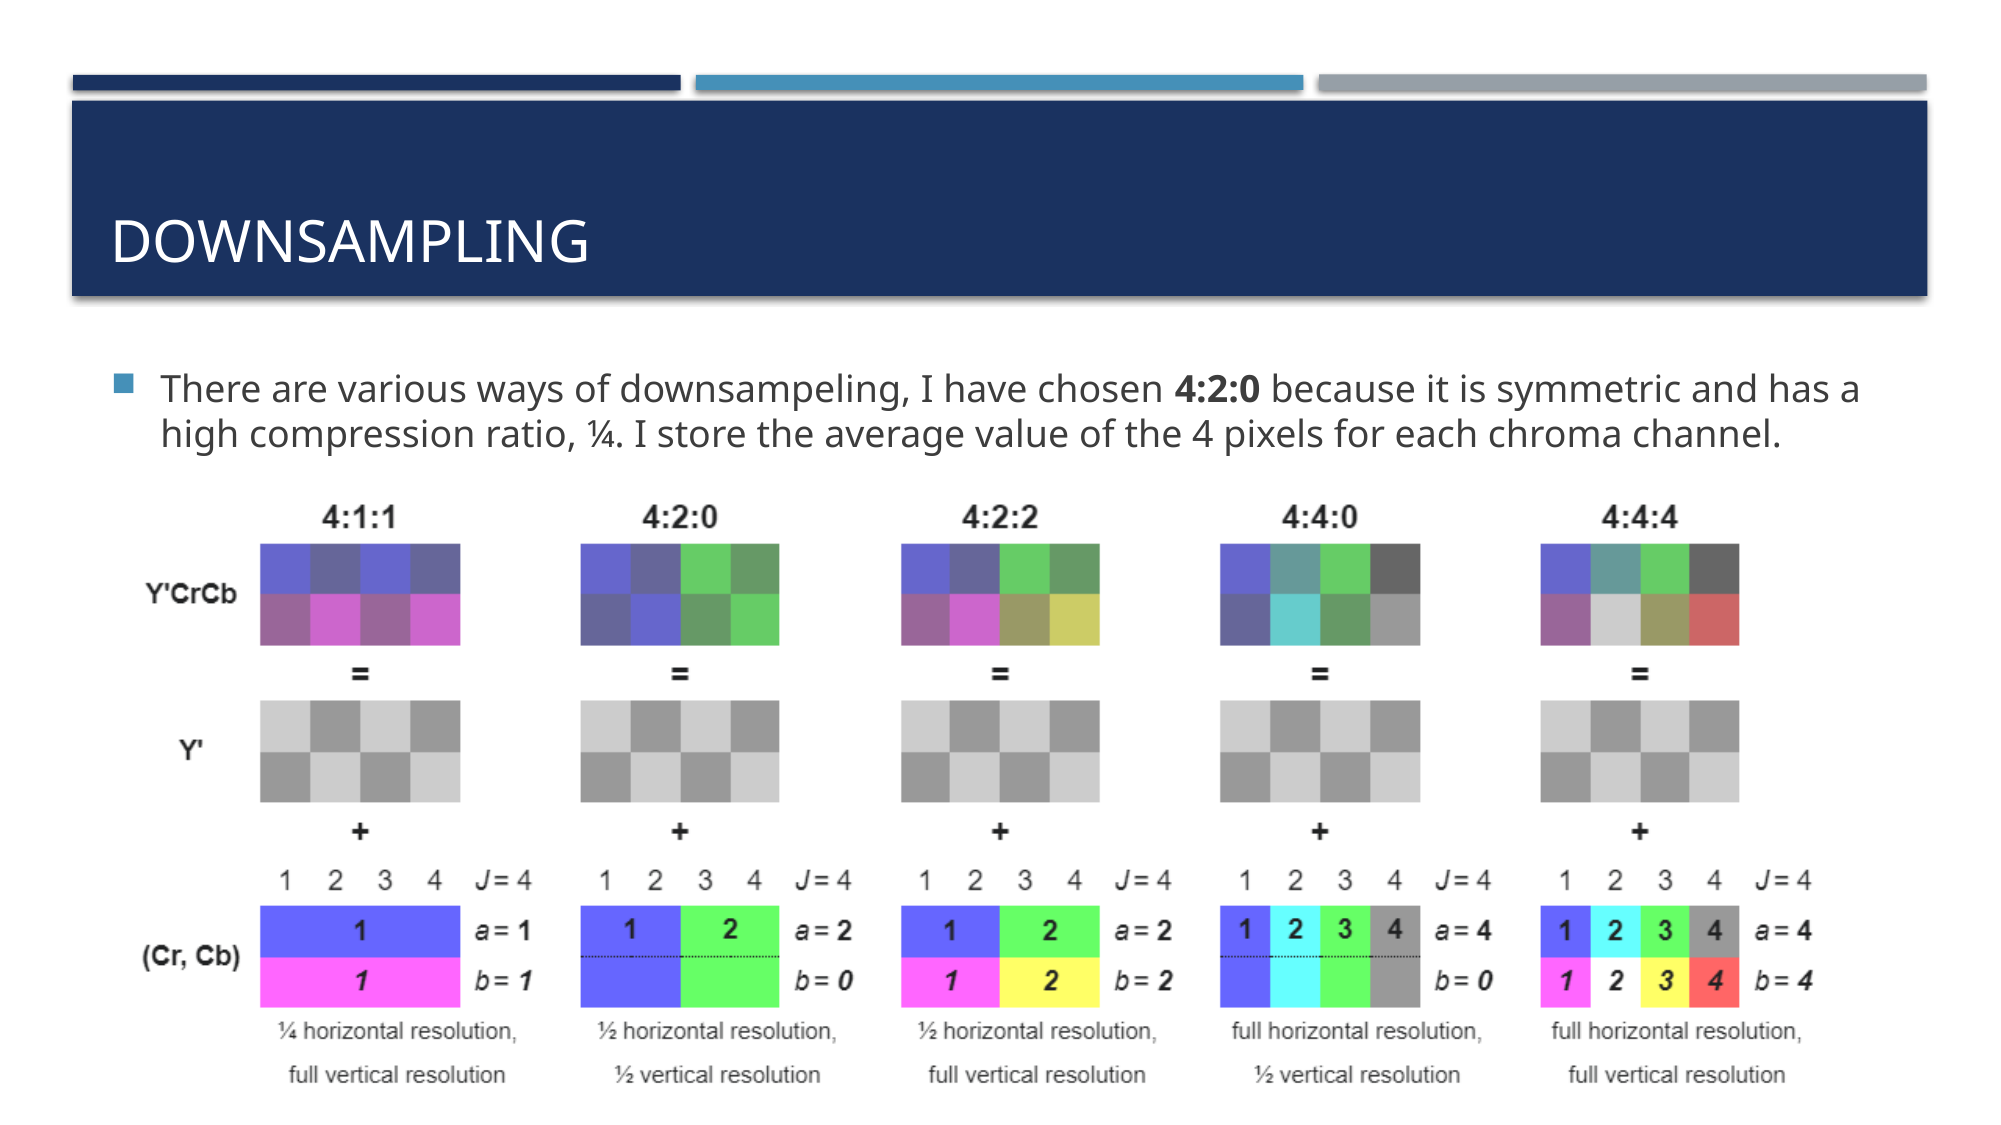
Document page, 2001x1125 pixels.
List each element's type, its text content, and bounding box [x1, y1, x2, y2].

title Downsampling [95, 115, 1905, 282]
picture [125, 472, 1875, 1105]
list There are various ways of downsampeling, I have chosen 4:2:0 because it is symmetric and has a high compression ratio, ¼. I store the average value of the 4 pixels for each chroma channel. [95, 357, 1905, 962]
